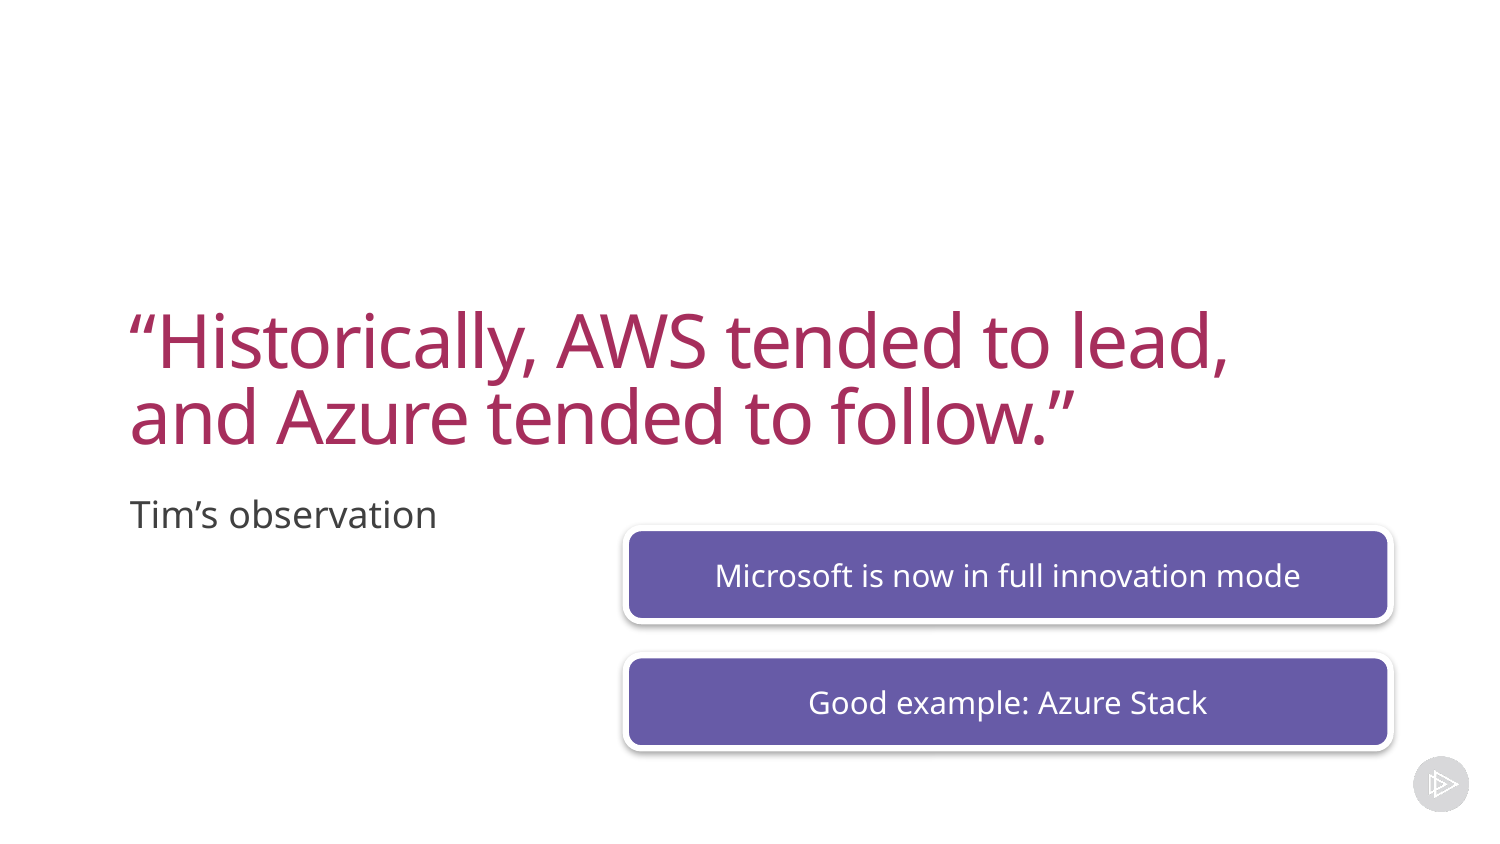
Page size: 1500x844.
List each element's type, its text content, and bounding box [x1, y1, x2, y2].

title “Historically, AWS tended to lead, and Azure tended to follow.” [129, 132, 1369, 468]
text_box Microsoft is now in full innovation mode [622, 524, 1394, 625]
text_box Good example: Azure Stack [622, 652, 1394, 752]
list Tim’s observation [129, 491, 1369, 561]
